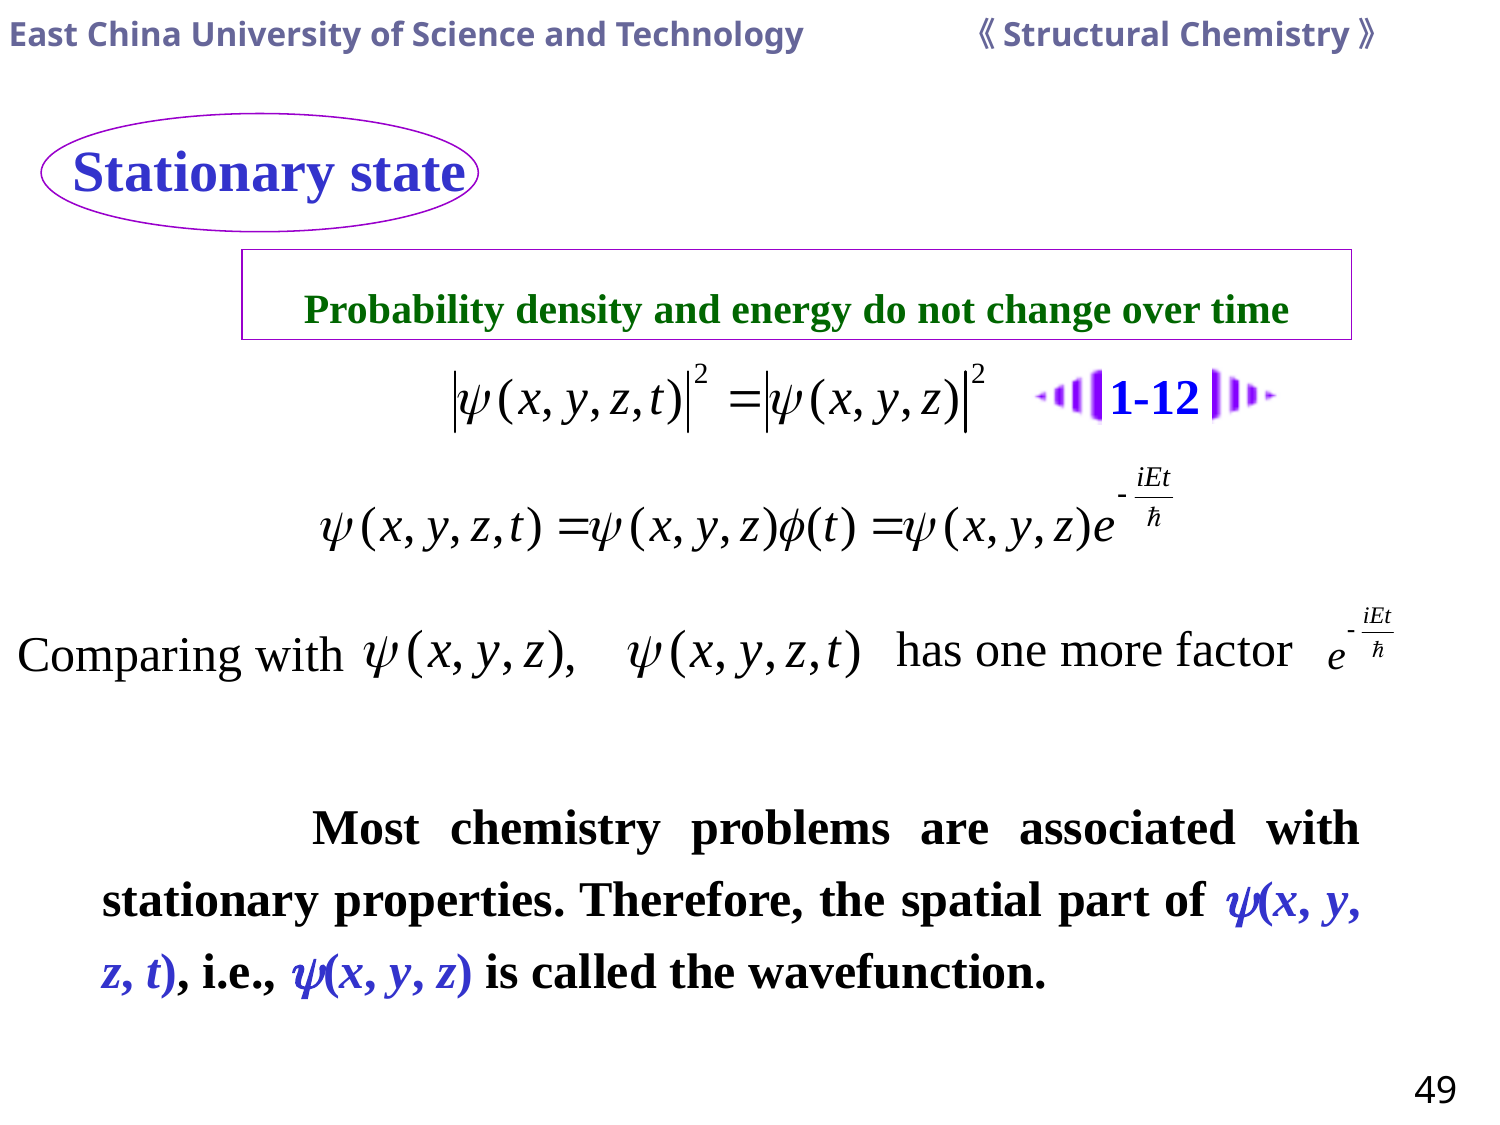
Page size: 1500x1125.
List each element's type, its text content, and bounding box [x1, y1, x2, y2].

text_box [130, 113, 390, 125]
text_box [1030, 356, 1285, 433]
text_box Probability density and energy do not change over time [242, 249, 1352, 340]
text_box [359, 597, 1403, 691]
text_box [41, 150, 57, 195]
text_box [316, 454, 1184, 563]
text_box Comparing with [2, 613, 354, 689]
text_box [93, 211, 427, 232]
text_box Most chemistry problems are associated with stationary properties. Therefore, the spatial part of (x, y, z, t), i.e., (x, y, z) is called the wavefunction. [87, 774, 1376, 1006]
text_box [445, 350, 996, 445]
text_box Stationary state [57, 125, 514, 211]
